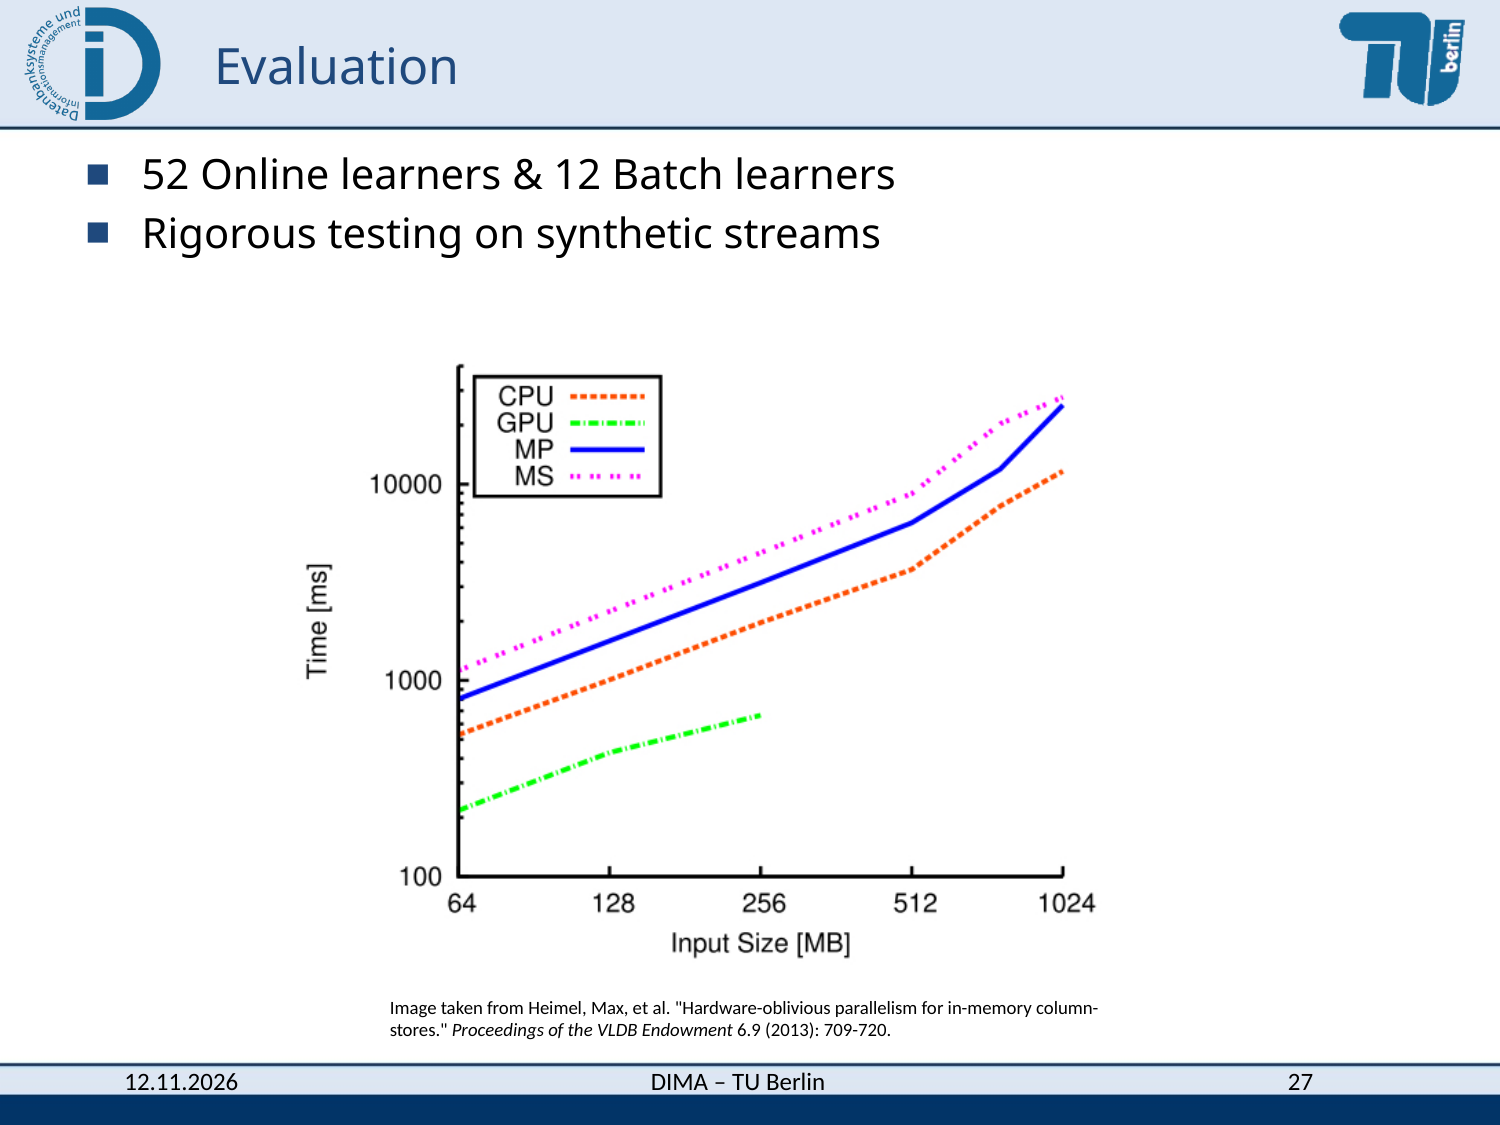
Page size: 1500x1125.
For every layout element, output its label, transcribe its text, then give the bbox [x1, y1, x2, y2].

title Evaluation [199, 11, 1325, 118]
picture [0, 0, 1500, 1125]
list 52 Online learners & 12 Batch learners Rigorous testing on synthetic streams [70, 140, 1430, 1043]
text_box Image taken from Heimel, Max, et al. "Hardware-oblivious parallelism for in-memory column-stores." Proceedings of the VLDB Endowment 6.9 (2013): 709-720. [374, 988, 1125, 1048]
